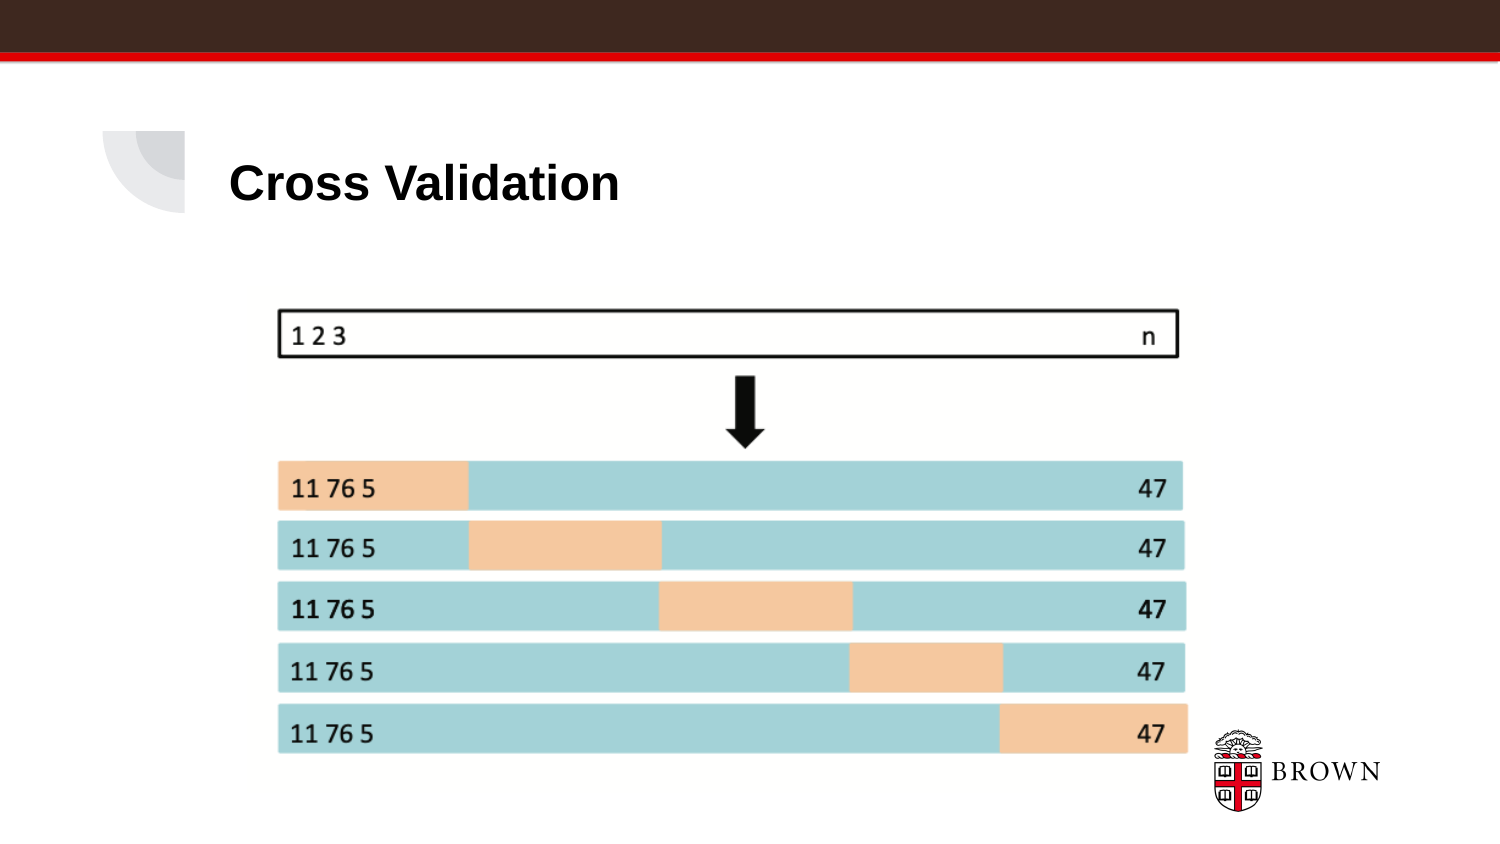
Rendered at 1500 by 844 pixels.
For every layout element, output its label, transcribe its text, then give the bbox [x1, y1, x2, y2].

picture [247, 261, 1211, 794]
picture [1214, 729, 1380, 812]
title Cross Validation [213, 98, 1368, 263]
